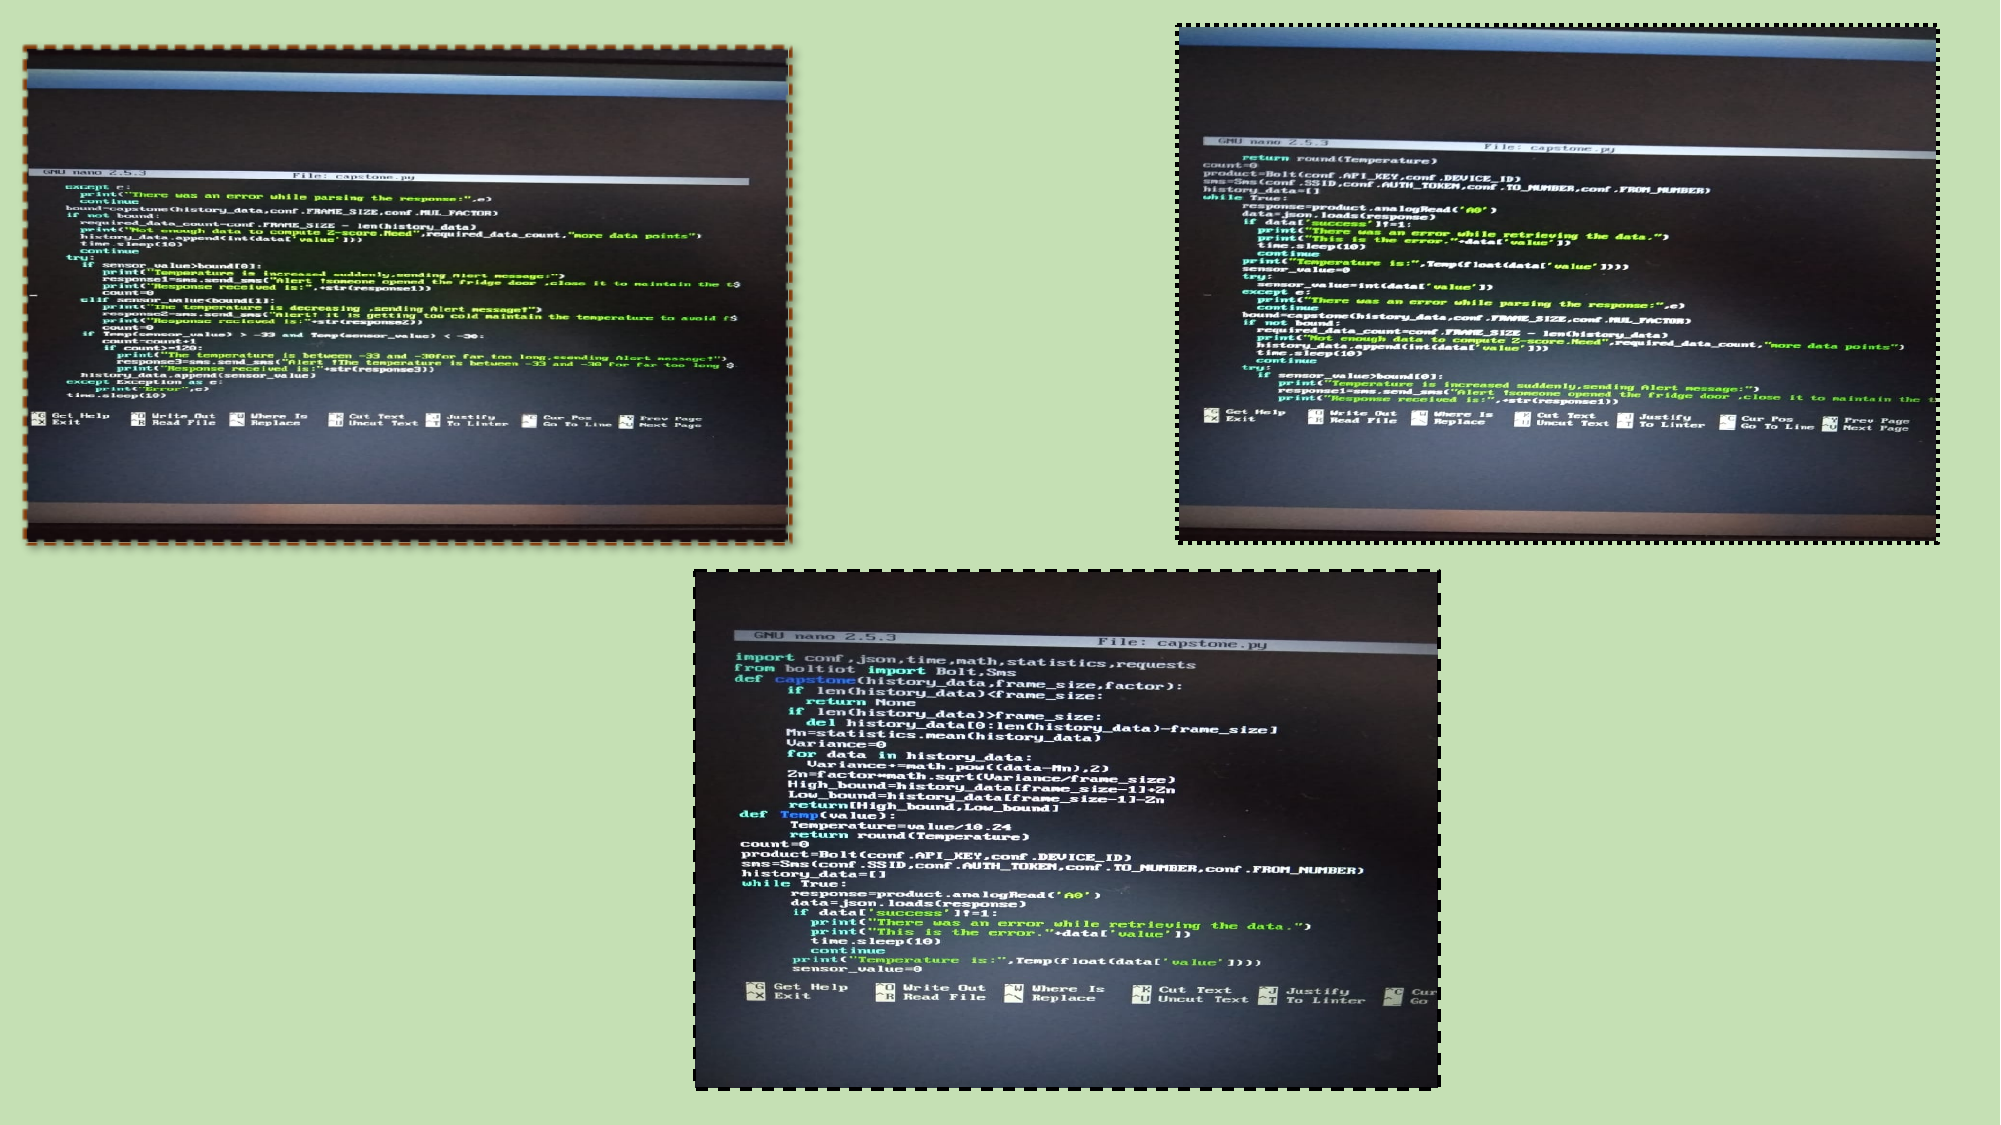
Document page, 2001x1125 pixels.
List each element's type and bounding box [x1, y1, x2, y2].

picture [26, 48, 788, 542]
picture [1179, 27, 1936, 541]
picture [695, 572, 1438, 1088]
